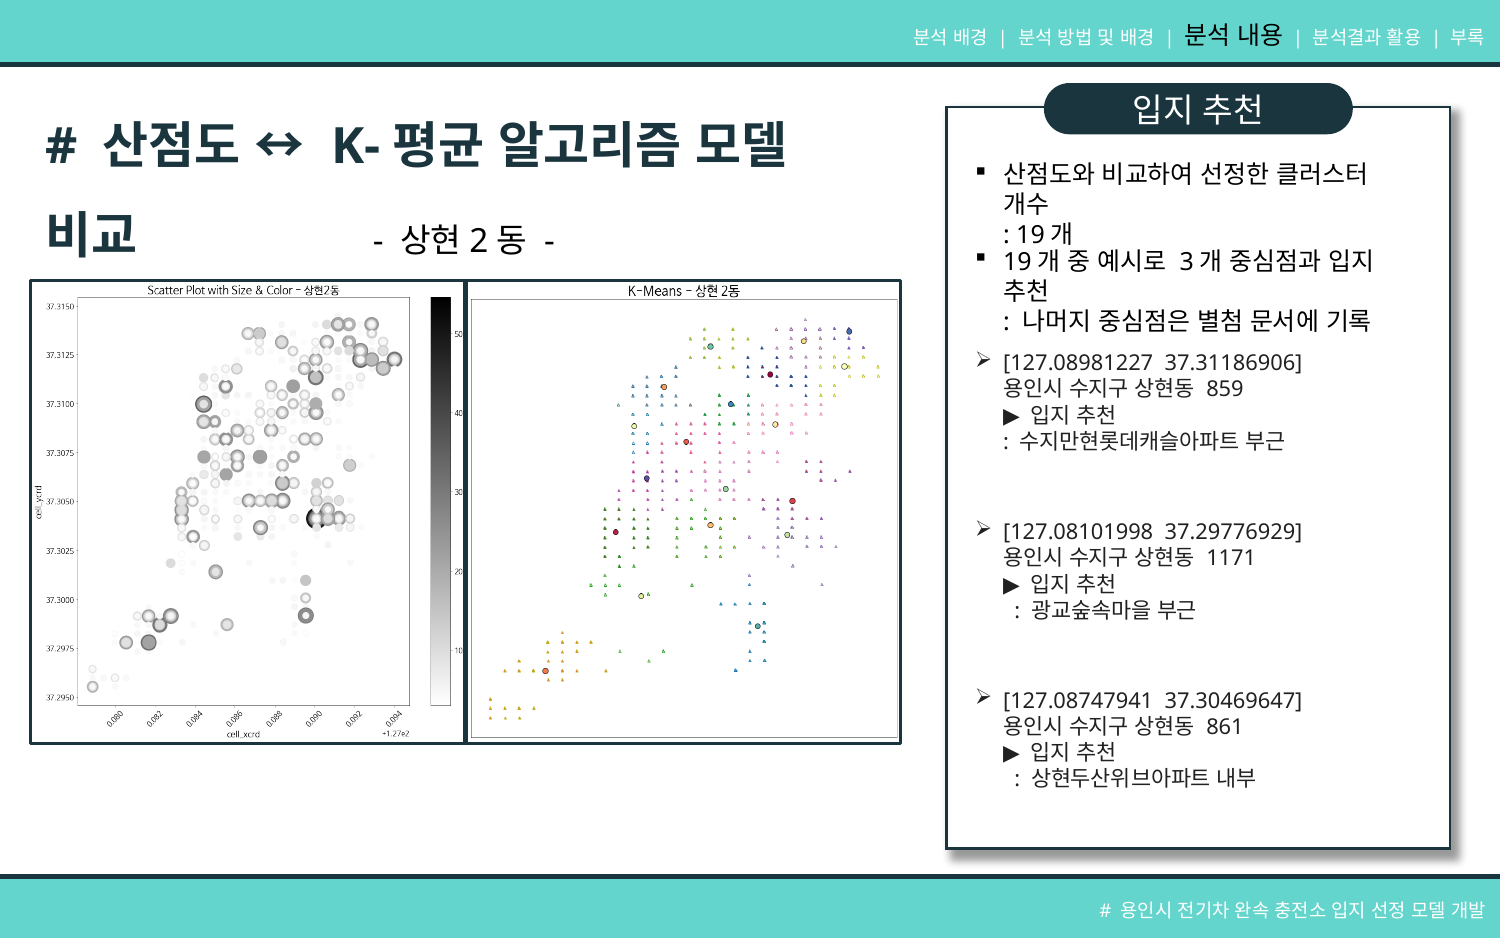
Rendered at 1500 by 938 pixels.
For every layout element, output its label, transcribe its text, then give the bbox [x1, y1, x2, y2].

text_box - 상현2동 - [306, 212, 622, 267]
text_box 산점도와 비교하여 선정한 클러스터 개수 : 19개 [960, 151, 1437, 238]
text_box [127.08981227 37.31186906] 용인시 수지구 상현동 859 ▶ 입지 추천 : 수지만현롯데캐슬아파트 부근 [960, 341, 1450, 462]
text_box [0, 0, 1500, 66]
text_box # 산점도 ↔ K-평균 알고리즘 모델 비교 [30, 76, 873, 272]
text_box 분석 배경 | 분석 방법 및 배경 | 분석 내용 | 분석결과 활용 | 부록 [872, 0, 1500, 57]
text_box [127.08101998 37.29776929] 용인시 수지구 상현동 1171 ▶ 입지 추천 : 광교숲속마을 부근 [960, 510, 1450, 631]
text_box [0, 875, 1500, 938]
text_box 입지 추천 [1043, 83, 1353, 135]
text_box ▶ 월요일 / 일요일 앱 사용자 수 급락 [946, 106, 1451, 850]
picture [31, 281, 900, 743]
text_box 19개 중 예시로 3개 중심점과 입지 추천 : 나머지 중심점은 별첨 문서에 기록 [960, 238, 1437, 341]
text_box [127.08747941 37.30469647] 용인시 수지구 상현동 861 ▶ 입지 추천 : 상현두산위브아파트 내부 [960, 679, 1450, 799]
text_box # 용인시 전기차 완속 충전소 입지 선정 모델 개발 [1011, 879, 1500, 929]
